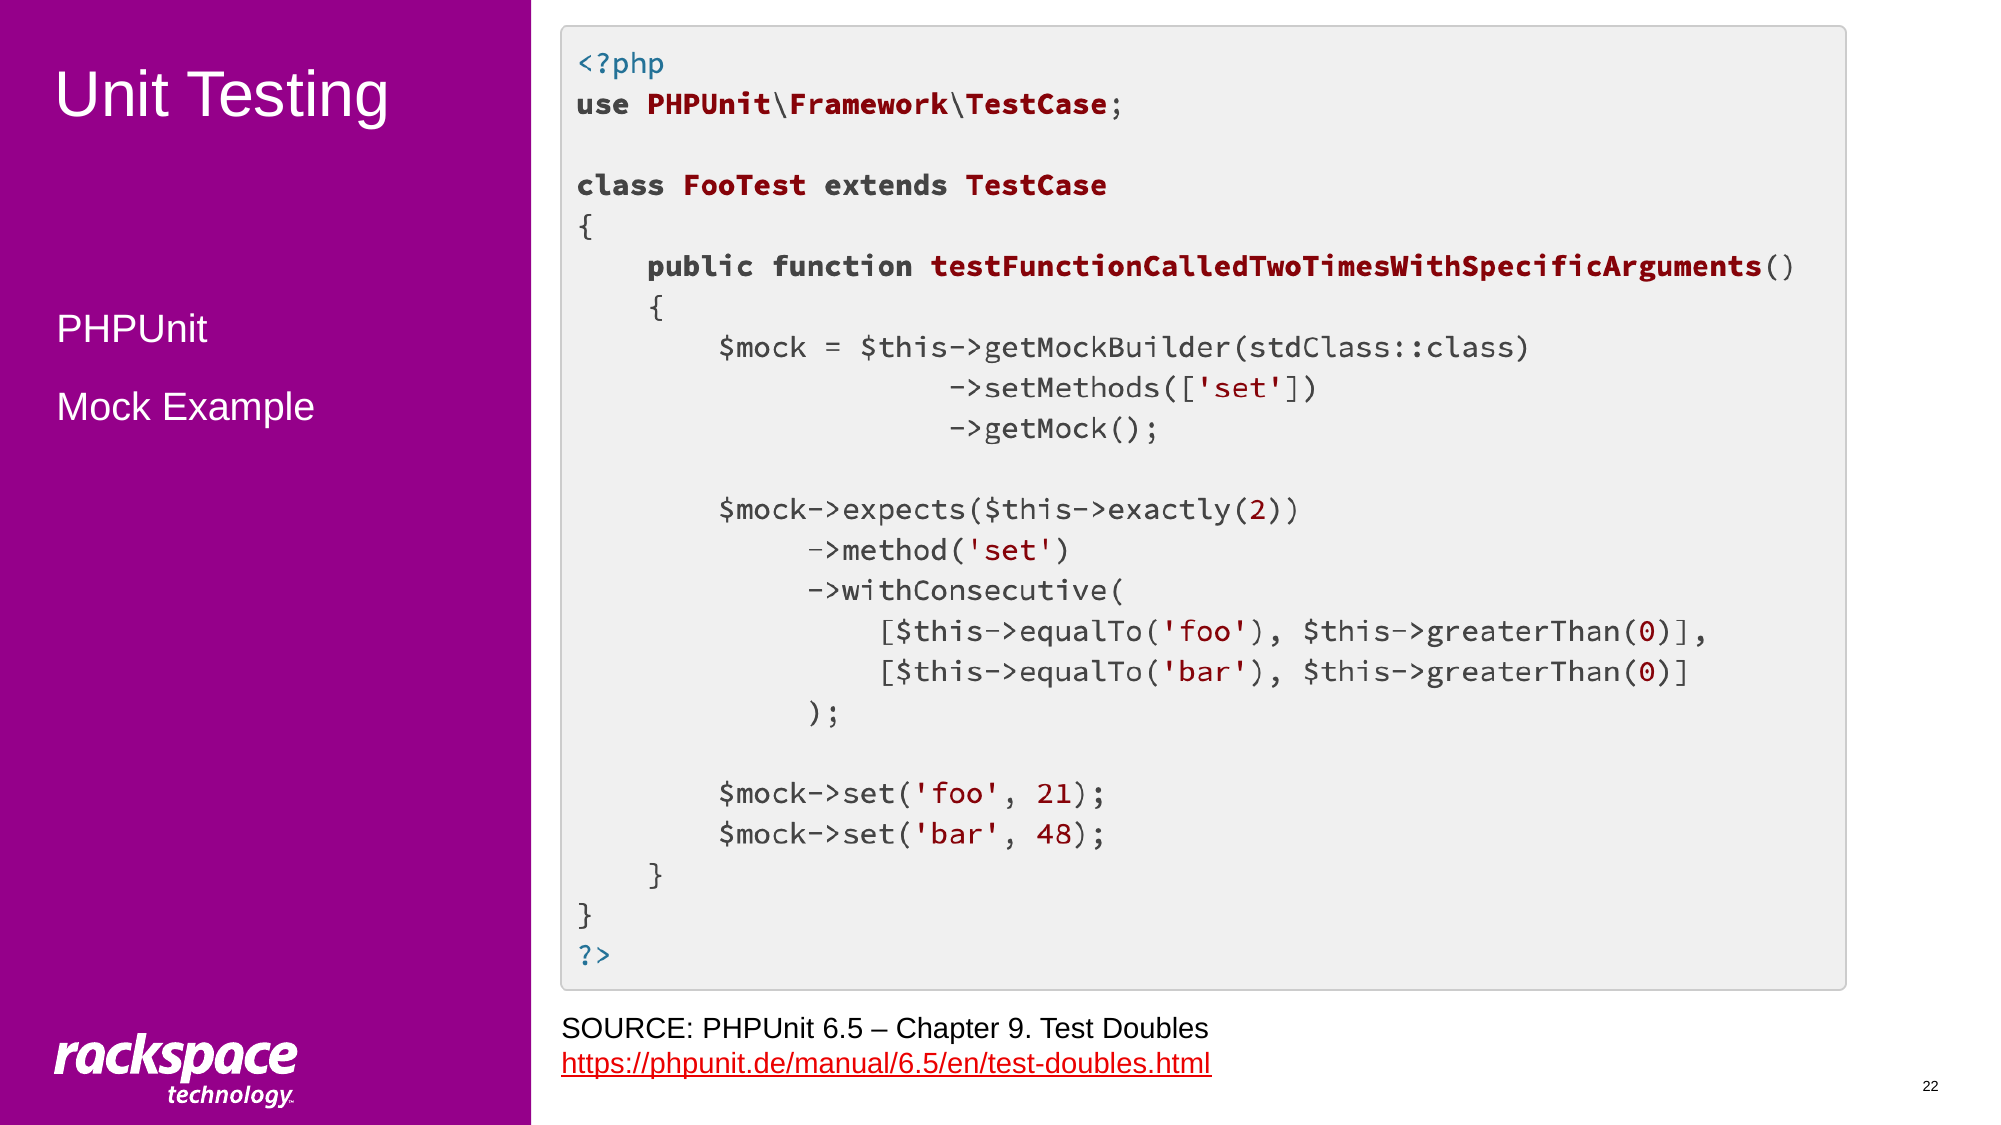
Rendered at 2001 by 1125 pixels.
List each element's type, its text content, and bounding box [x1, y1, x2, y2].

picture [552, 21, 1859, 996]
list PHPUnit Mock Example [56, 302, 485, 490]
title Unit Testing [54, 43, 486, 296]
list SOURCE: PHPUnit 6.5 – Chapter 9. Test Doubles https://phpunit.de/manual/6.5/en/test-doubles.html [531, 1009, 1939, 1118]
